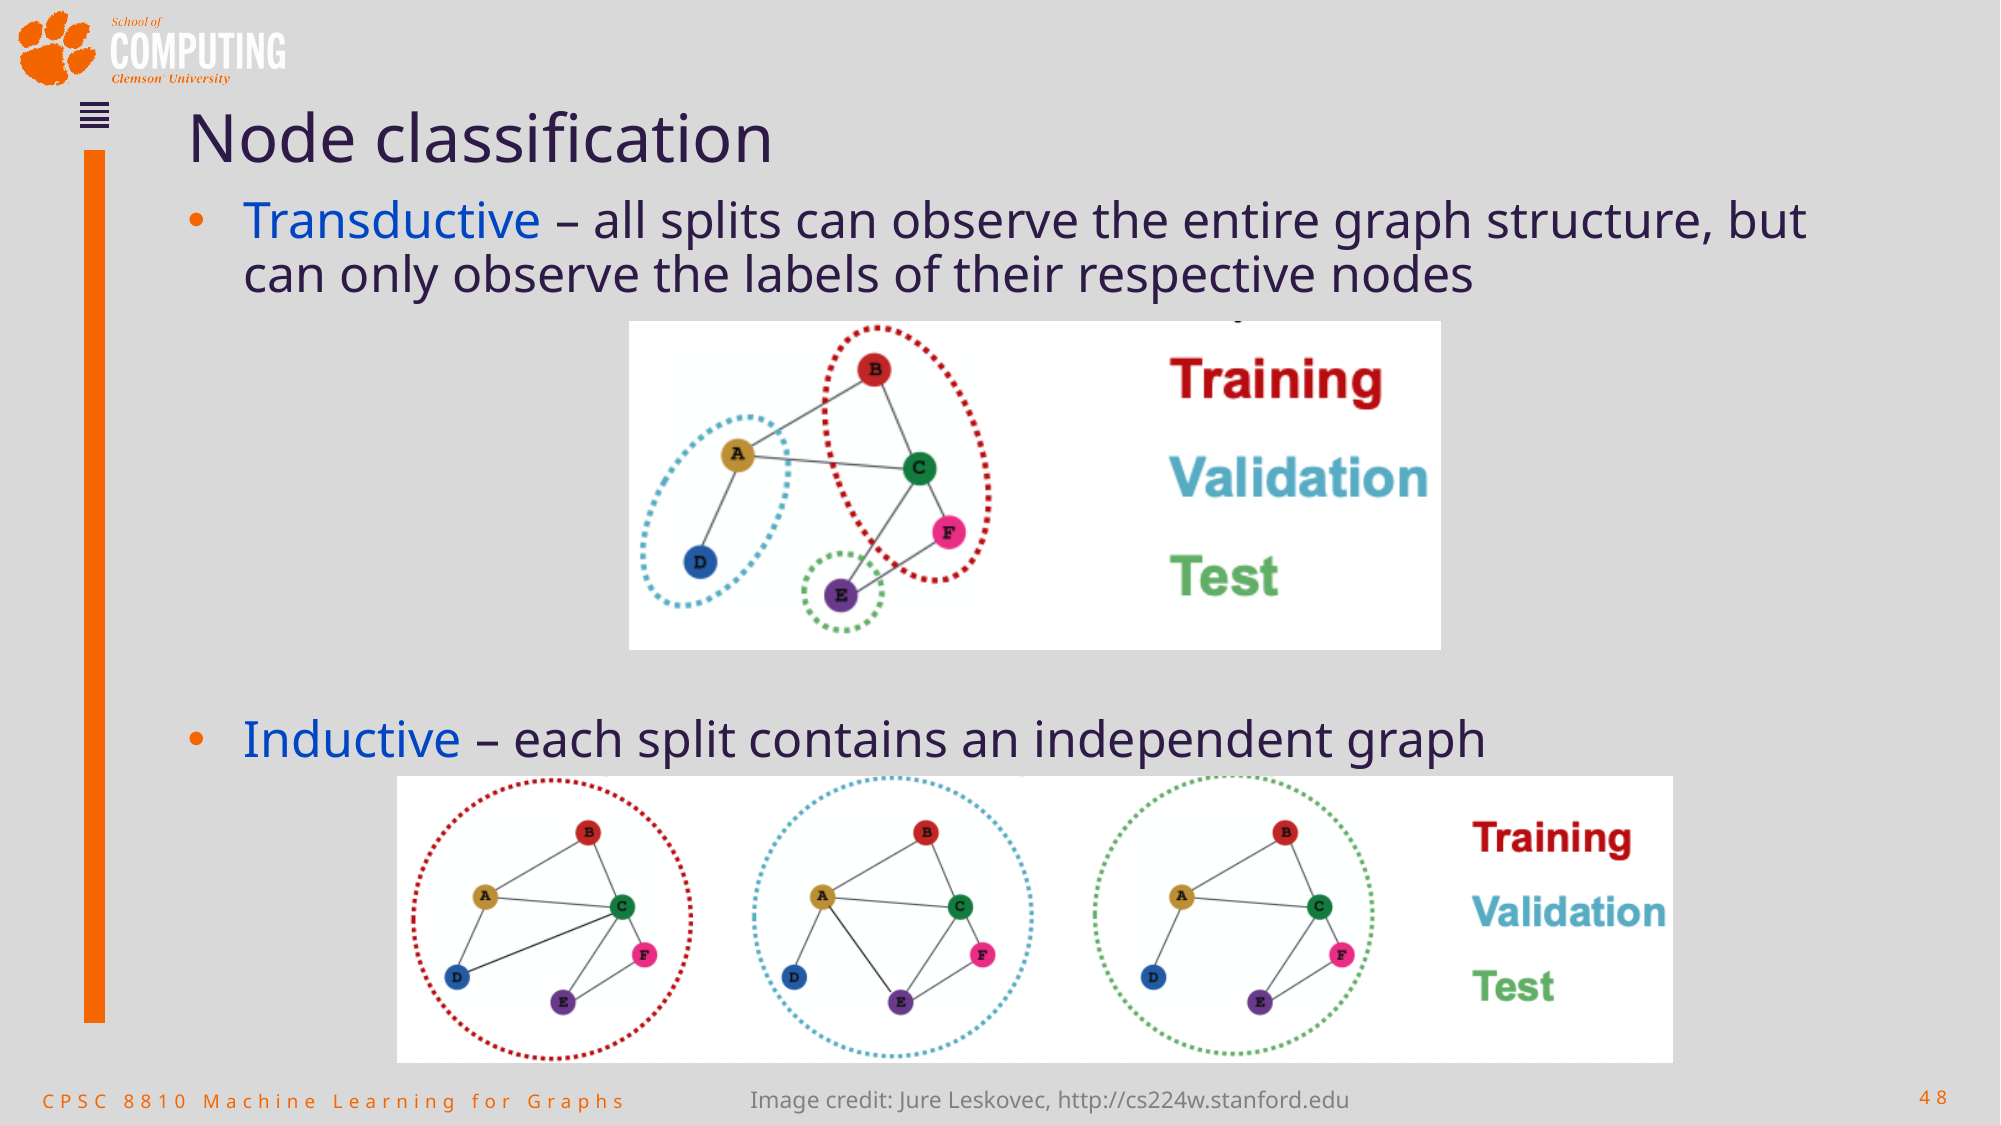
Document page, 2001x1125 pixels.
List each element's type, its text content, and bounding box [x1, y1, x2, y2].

picture [18, 10, 285, 86]
list Transductive – all splits can observe the entire graph structure, but can only observe the labels of their respective nodes Inductive – each split contains an independent graph [187, 195, 1882, 775]
picture [629, 321, 1441, 650]
text_box Image credit: Jure Leskovec, http://cs224w.stanford.edu [735, 1078, 1366, 1121]
picture [397, 776, 1673, 1063]
title Node classification [187, 104, 1913, 178]
